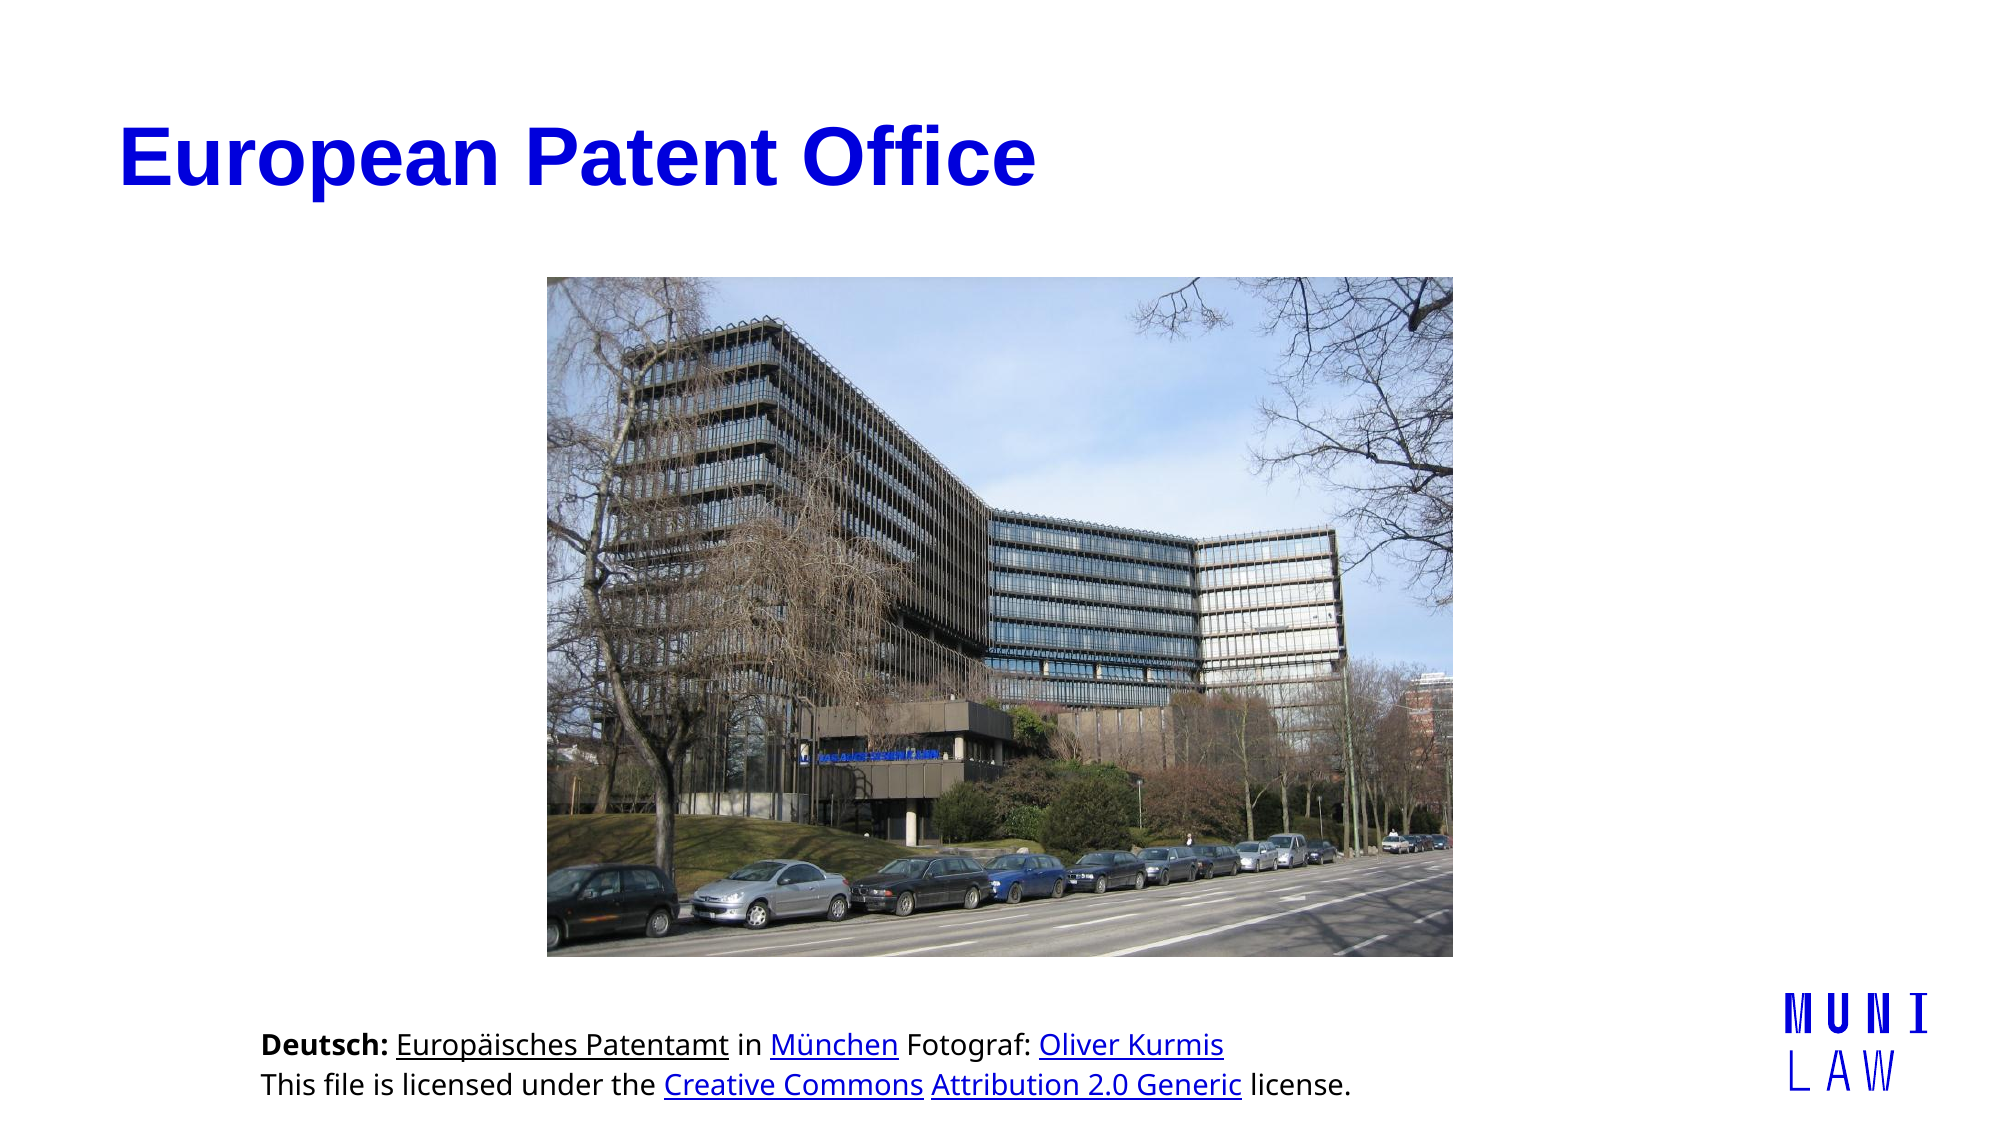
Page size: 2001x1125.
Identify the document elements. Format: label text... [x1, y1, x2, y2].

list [547, 277, 1453, 958]
title European Patent Office [118, 118, 1882, 193]
text_box Deutsch: Europäisches Patentamt in München Fotograf: Oliver Kurmis This file is licensed under the Creative Commons Attribution 2.0 Generic license. [245, 1018, 1750, 1114]
